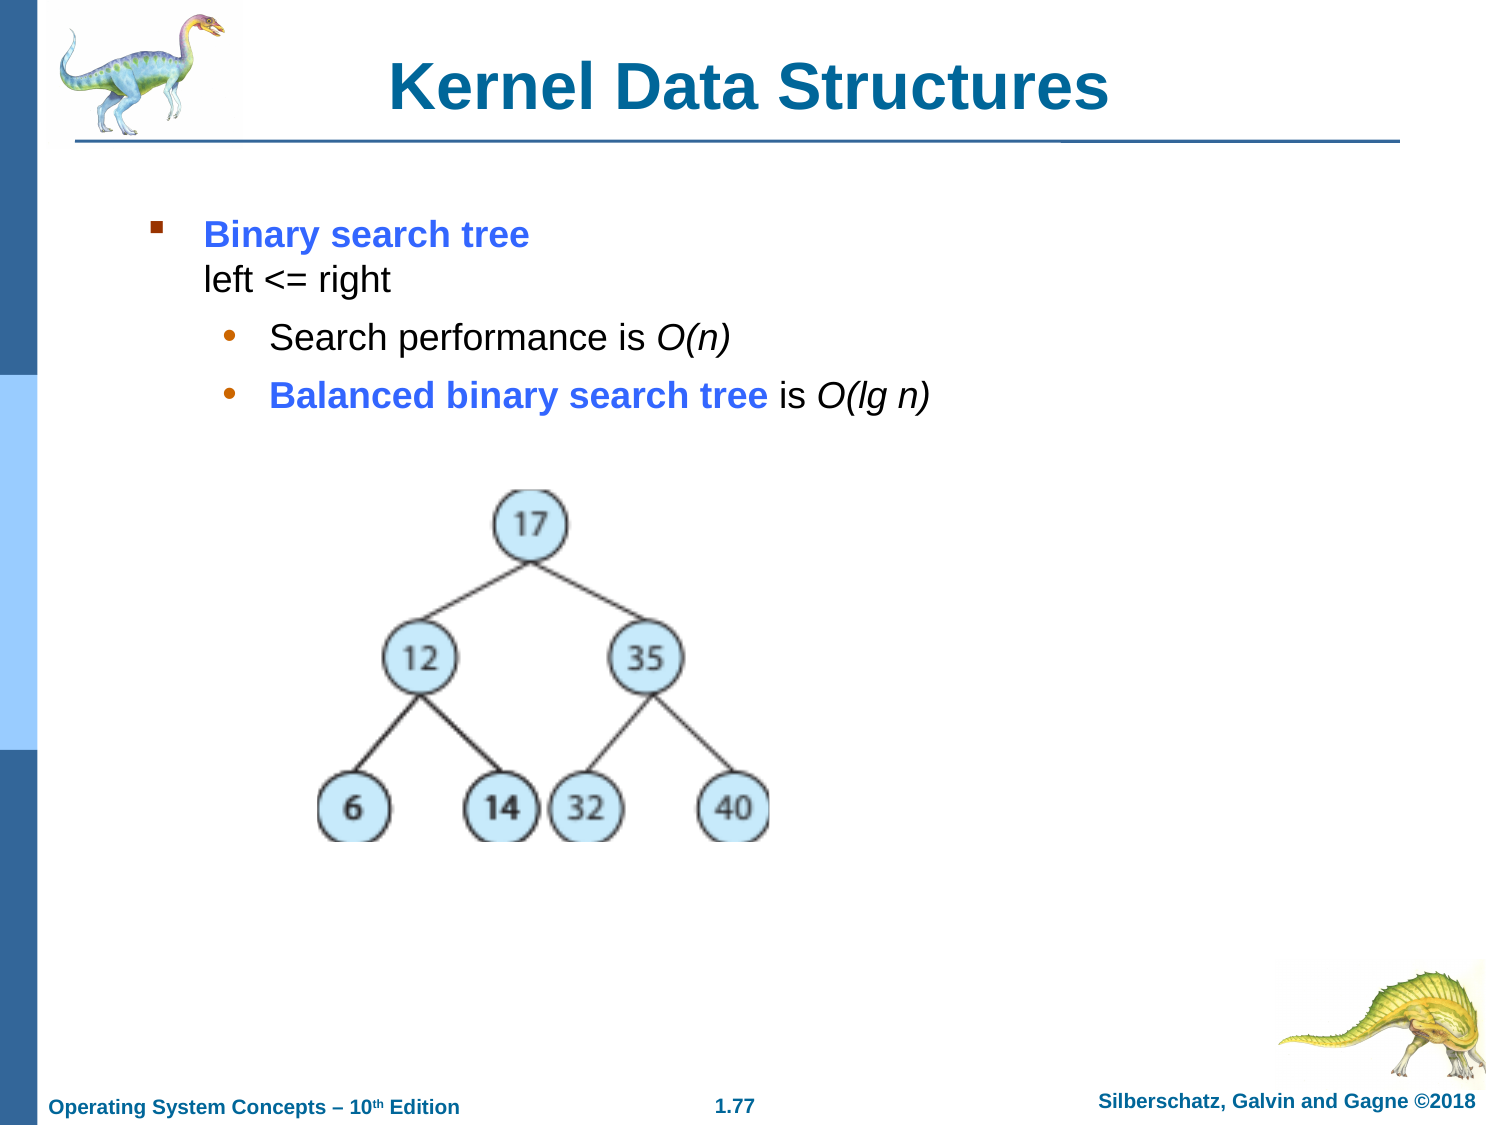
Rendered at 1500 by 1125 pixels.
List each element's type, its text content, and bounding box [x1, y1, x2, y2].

title Kernel Data Structures [75, 35, 1425, 131]
list Binary search tree left <= right Search performance is O(n) Balanced binary search tree is O(lg n) [132, 202, 1030, 466]
picture [46, 0, 243, 149]
picture [317, 488, 770, 842]
picture [1275, 959, 1486, 1090]
